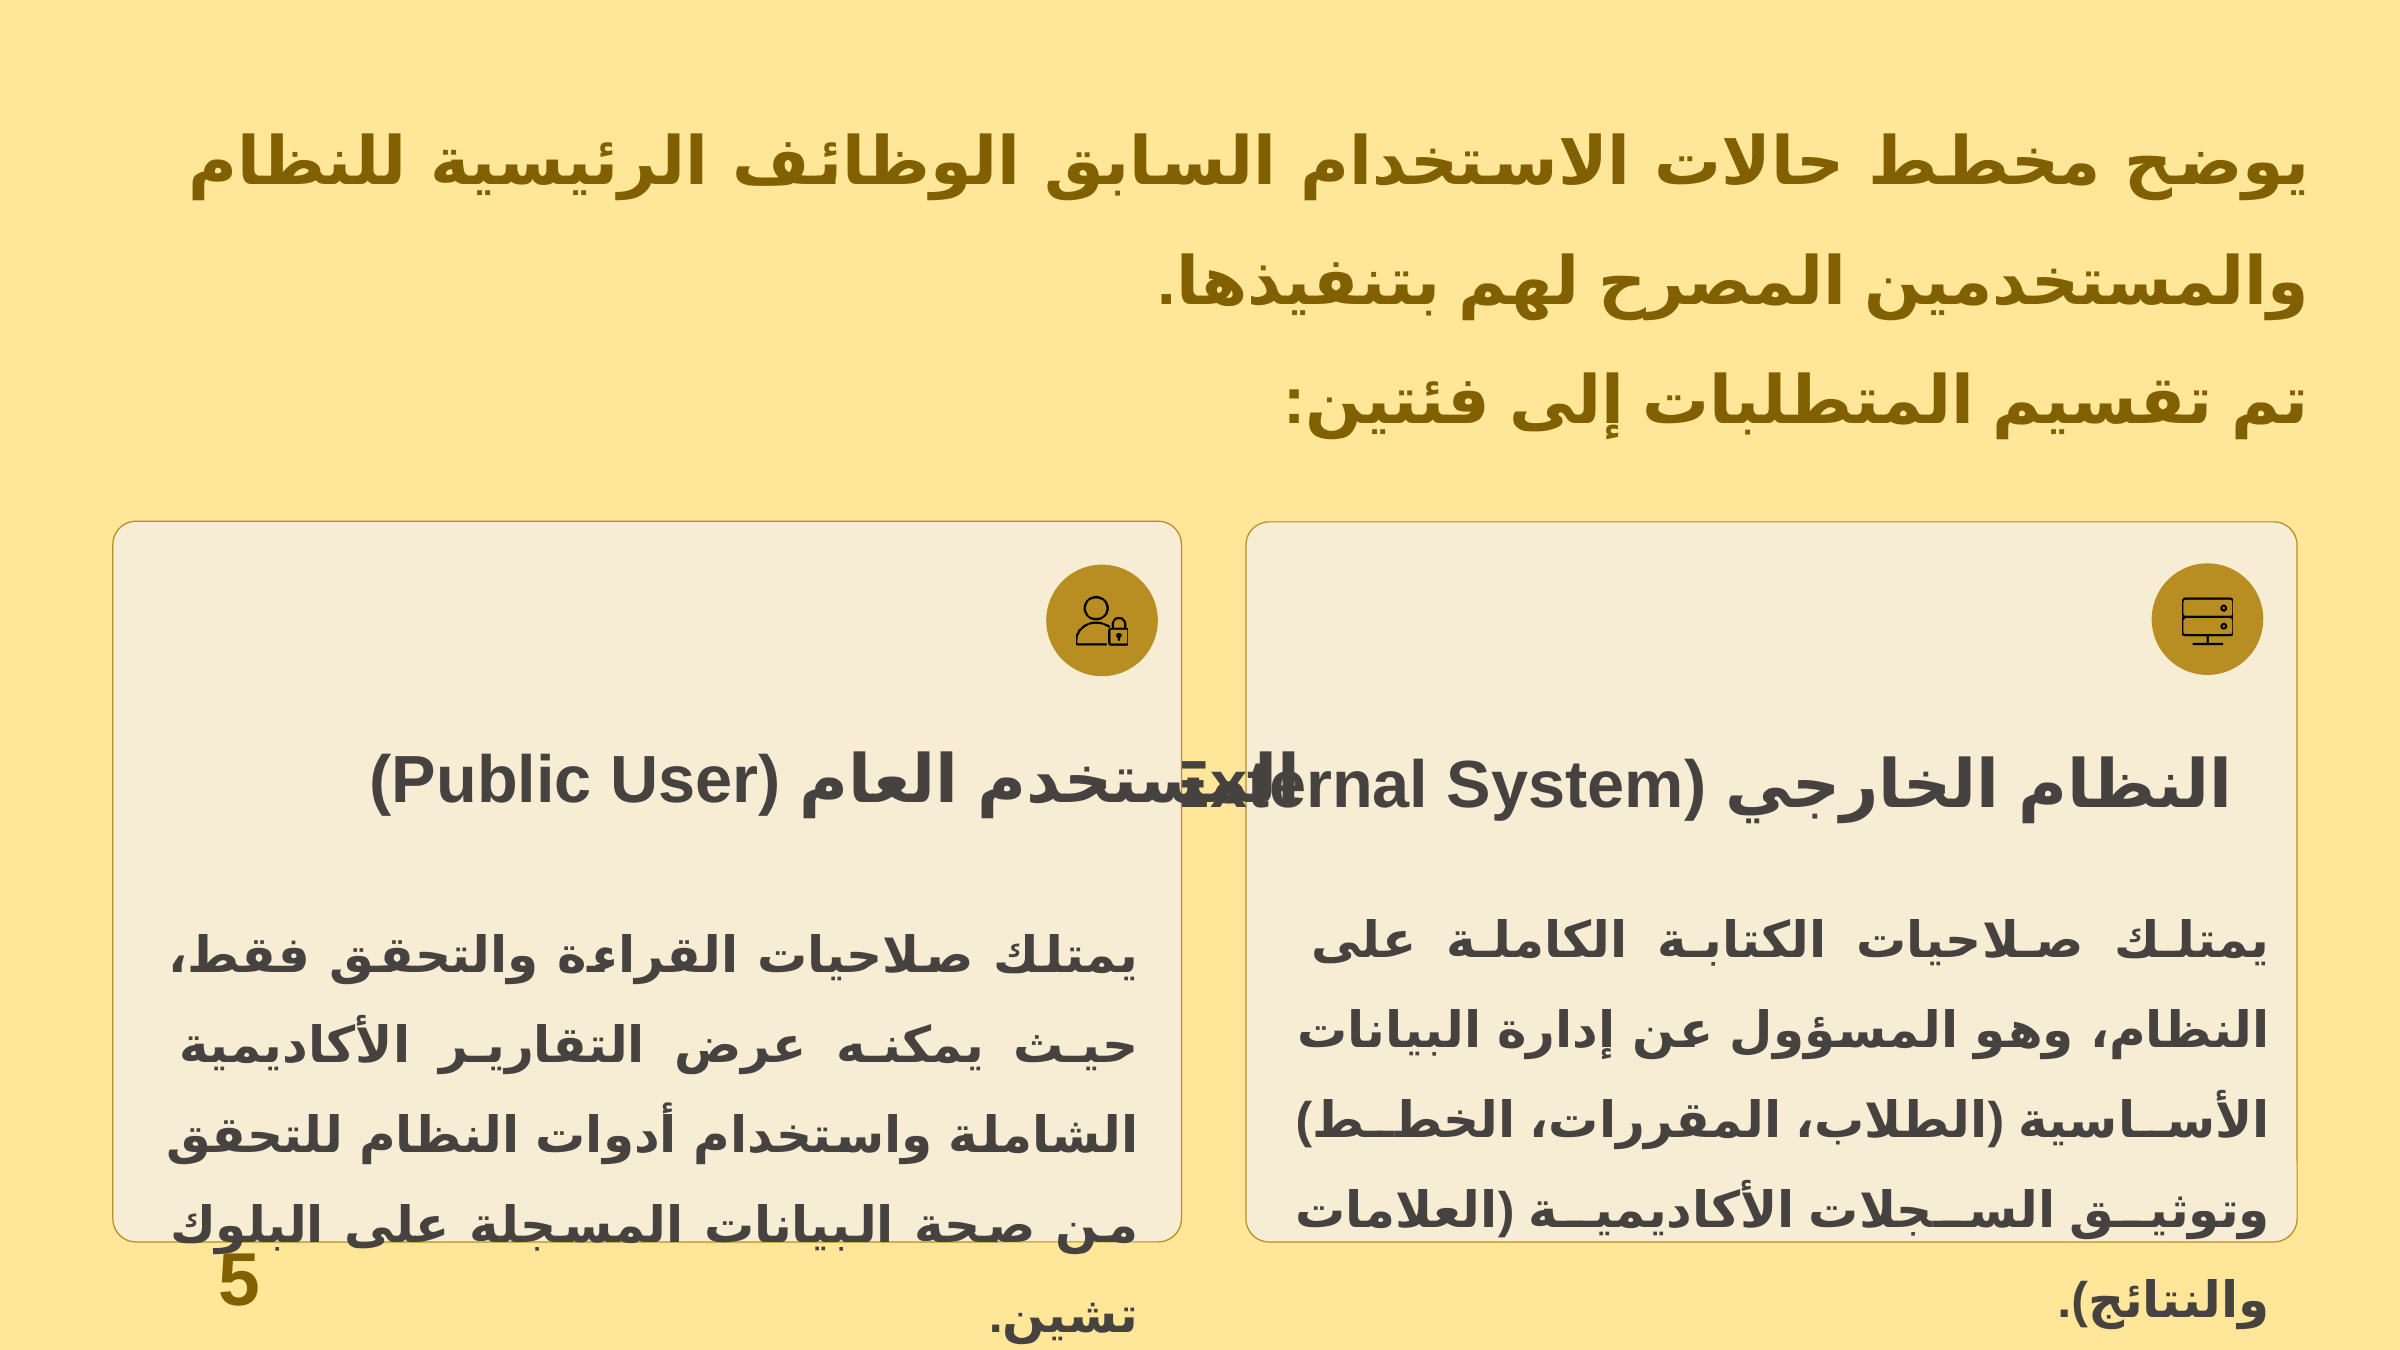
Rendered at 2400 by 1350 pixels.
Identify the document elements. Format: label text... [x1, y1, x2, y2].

text_box [2151, 563, 2264, 675]
picture [2182, 589, 2233, 653]
picture [1076, 589, 1128, 652]
text_box يمتلك صلاحيات الكتابة الكاملة على النظام، وهو المسؤول عن إدارة البيانات الأساسية (الطلاب، المقررات، الخطط) وتوثيق السجلات الأكاديمية (العلامات والنتائج). [1295, 877, 2270, 1184]
text_box يوضح مخطط حالات الاستخدام السابق الوظائف الرئيسية للنظام والمستخدمين المصرح لهم بتنفيذها. تم تقسيم المتطلبات إلى فئتين: [182, 77, 2310, 303]
text_box يمتلك صلاحيات القراءة والتحقق فقط، حيث يمكنه عرض التقارير الأكاديمية الشاملة واستخدام أدوات النظام للتحقق من صحة البيانات المسجلة على البلوك تشين. [163, 892, 1139, 1151]
text_box [112, 521, 1182, 1242]
text_box النظام الخارجي (External System) [1420, 701, 2233, 812]
text_box [1245, 521, 2298, 1242]
text_box [1046, 564, 1158, 677]
text_box المستخدم العام (Public User) [369, 696, 1133, 817]
text_box 5 [191, 1215, 288, 1315]
